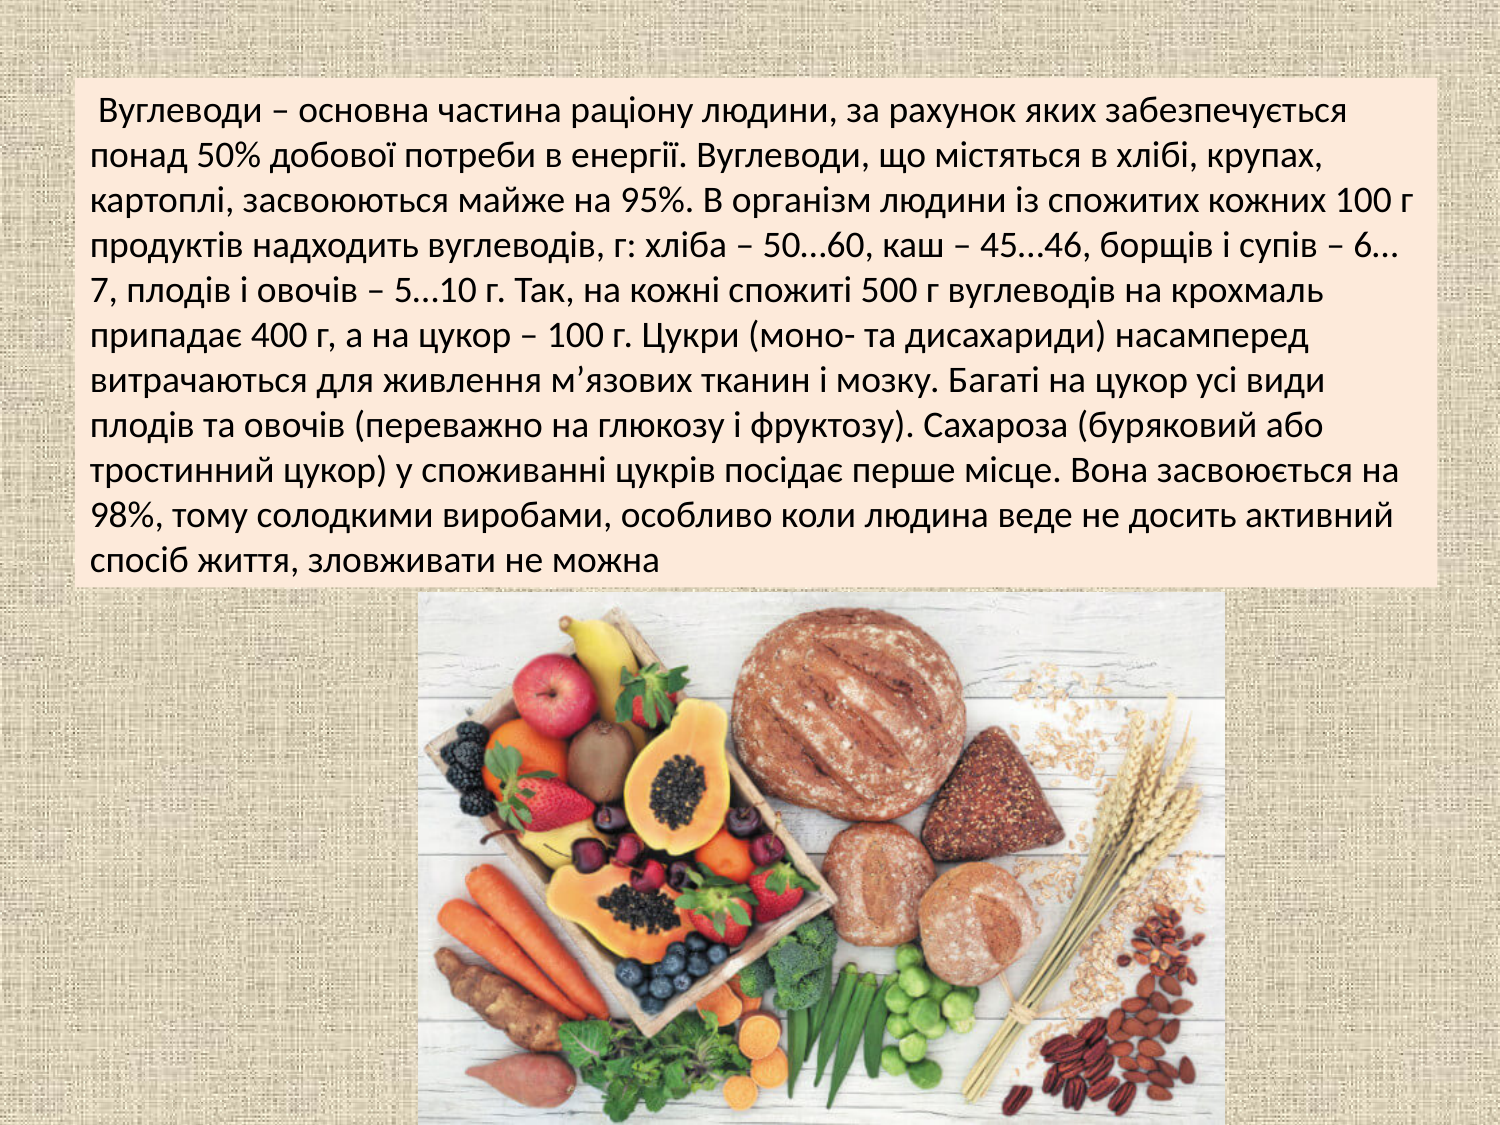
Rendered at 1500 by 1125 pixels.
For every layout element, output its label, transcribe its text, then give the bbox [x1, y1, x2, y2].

picture [0, 0, 1500, 1125]
text_box Вуглеводи – основна частина раціону людини, за рахунок яких забезпечується понад 50% добової потреби в енергії. Вуглеводи, що містяться в хлібі, крупах, картоплі, засвоюються майже на 95%. В організм людини із спожитих кожних 100 г продуктів надходить вуглеводів, г: хліба – 50…60, каш – 45…46, борщів і супів – 6…7, плодів і овочів – 5…10 г. Так, на кожні спожиті 500 г вуглеводів на крохмаль припадає 400 г, а на цукор – 100 г. Цукри (моно- та дисахариди) насамперед витрачаються для живлення м’язових тканин і мозку. Багаті на цукор усі види плодів та овочів (переважно на глюкозу і фруктозу). Сахароза (буряковий або тростинний цукор) у споживанні цукрів посідає перше місце. Вона засвоюється на 98%, тому солодкими виробами, особливо коли людина веде не досить активний спосіб життя, зловживати не можна [74, 77, 1438, 588]
